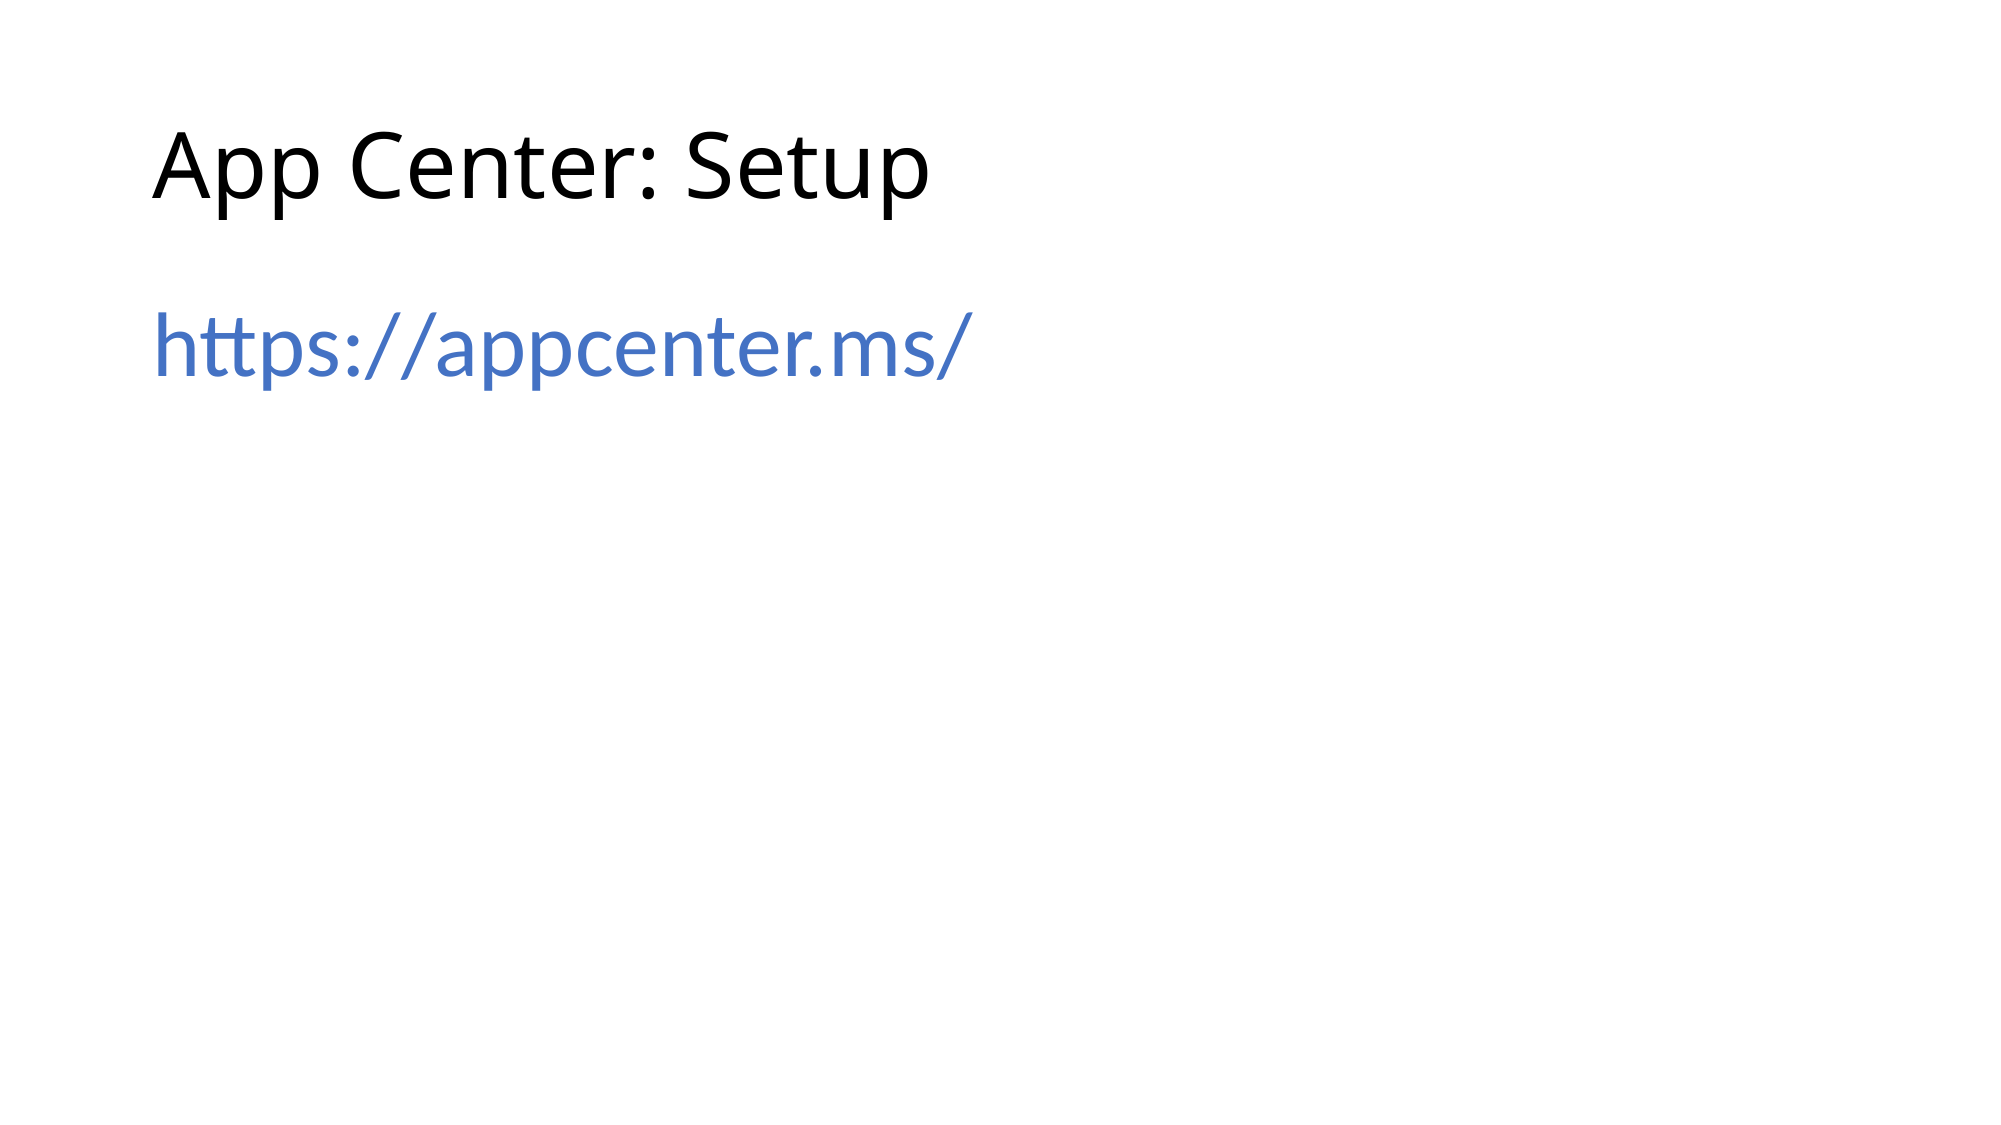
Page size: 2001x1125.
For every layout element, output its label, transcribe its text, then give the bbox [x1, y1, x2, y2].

title App Center: Setup [137, 59, 1863, 278]
text_box https://appcenter.ms/ [137, 277, 1599, 402]
